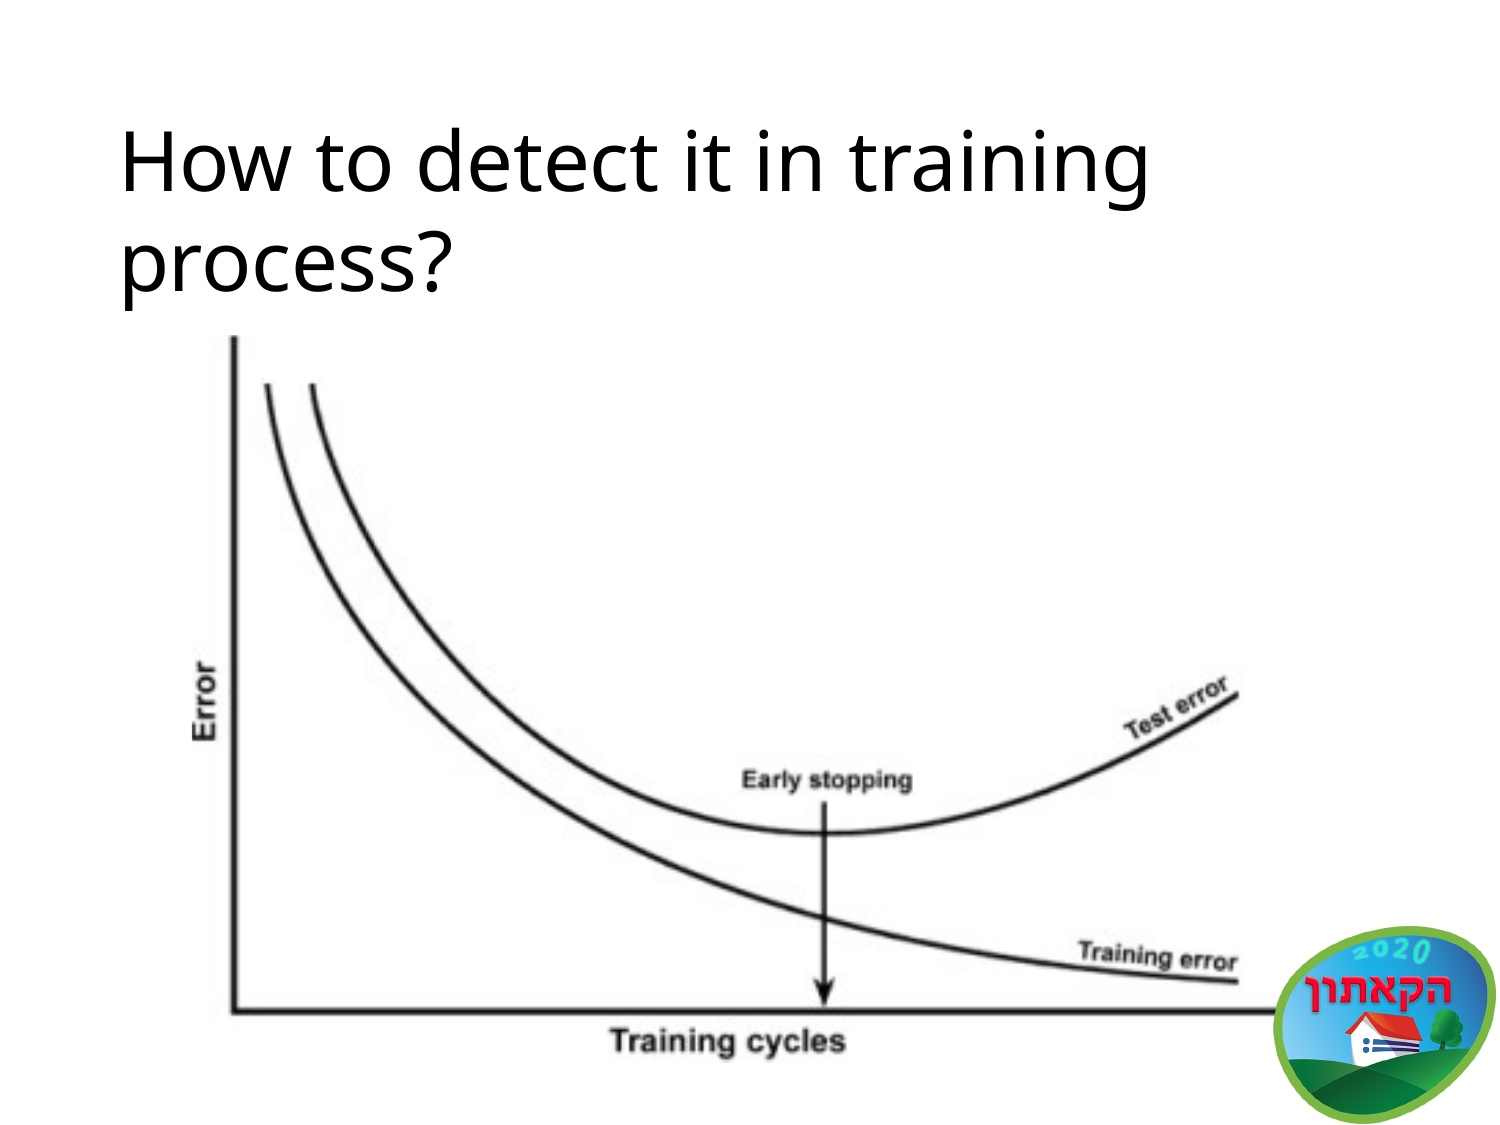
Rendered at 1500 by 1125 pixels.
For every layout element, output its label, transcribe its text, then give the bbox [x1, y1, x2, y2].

picture [1264, 925, 1500, 1125]
title How to detect it in training process? [116, 106, 1328, 309]
text_box [191, 335, 1289, 1063]
